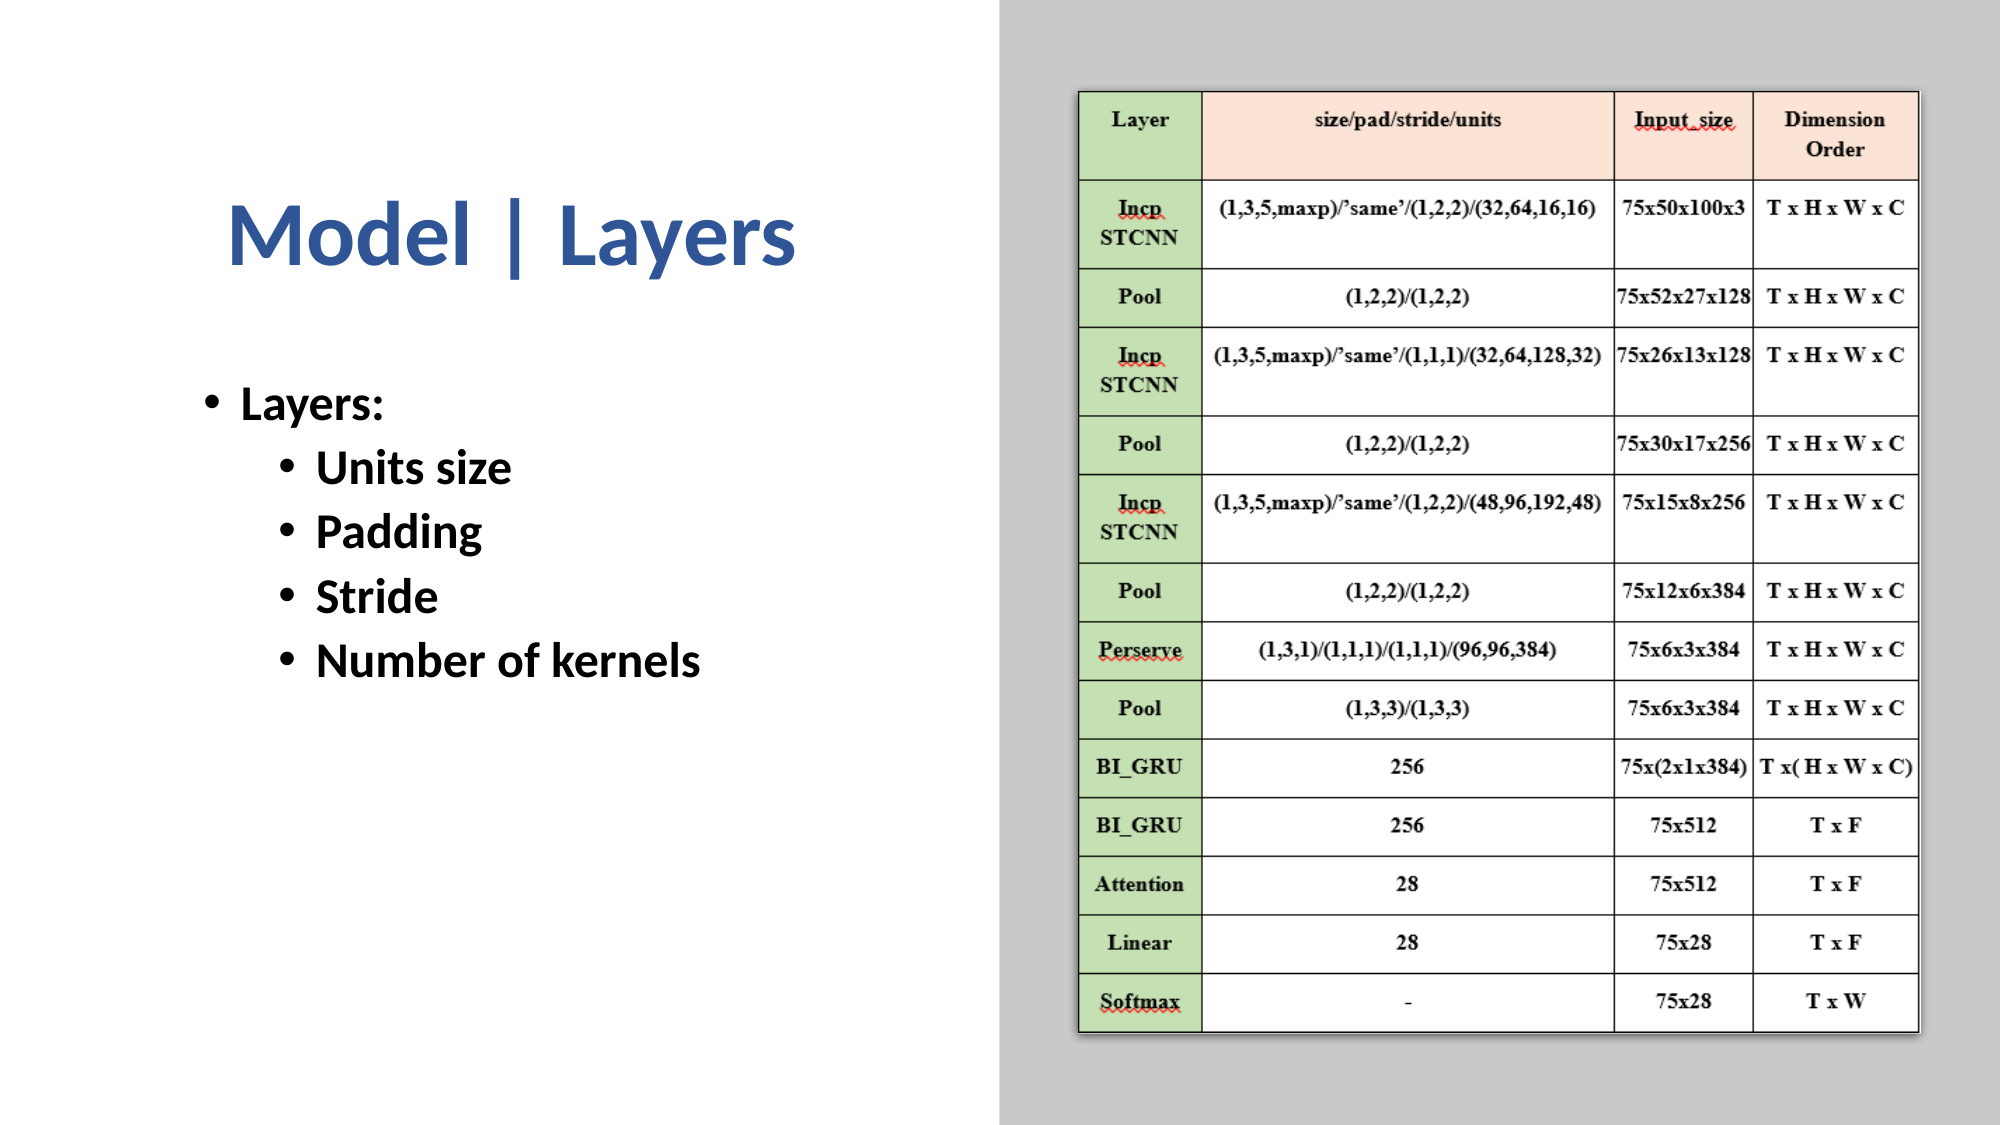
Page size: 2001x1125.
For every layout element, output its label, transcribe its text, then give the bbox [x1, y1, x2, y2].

text_box Layers: Units size Padding Stride Number of kernels [188, 369, 997, 991]
text_box Model | Layers [106, 103, 918, 370]
text_box [997, 0, 2000, 1125]
picture [1078, 91, 1921, 1034]
